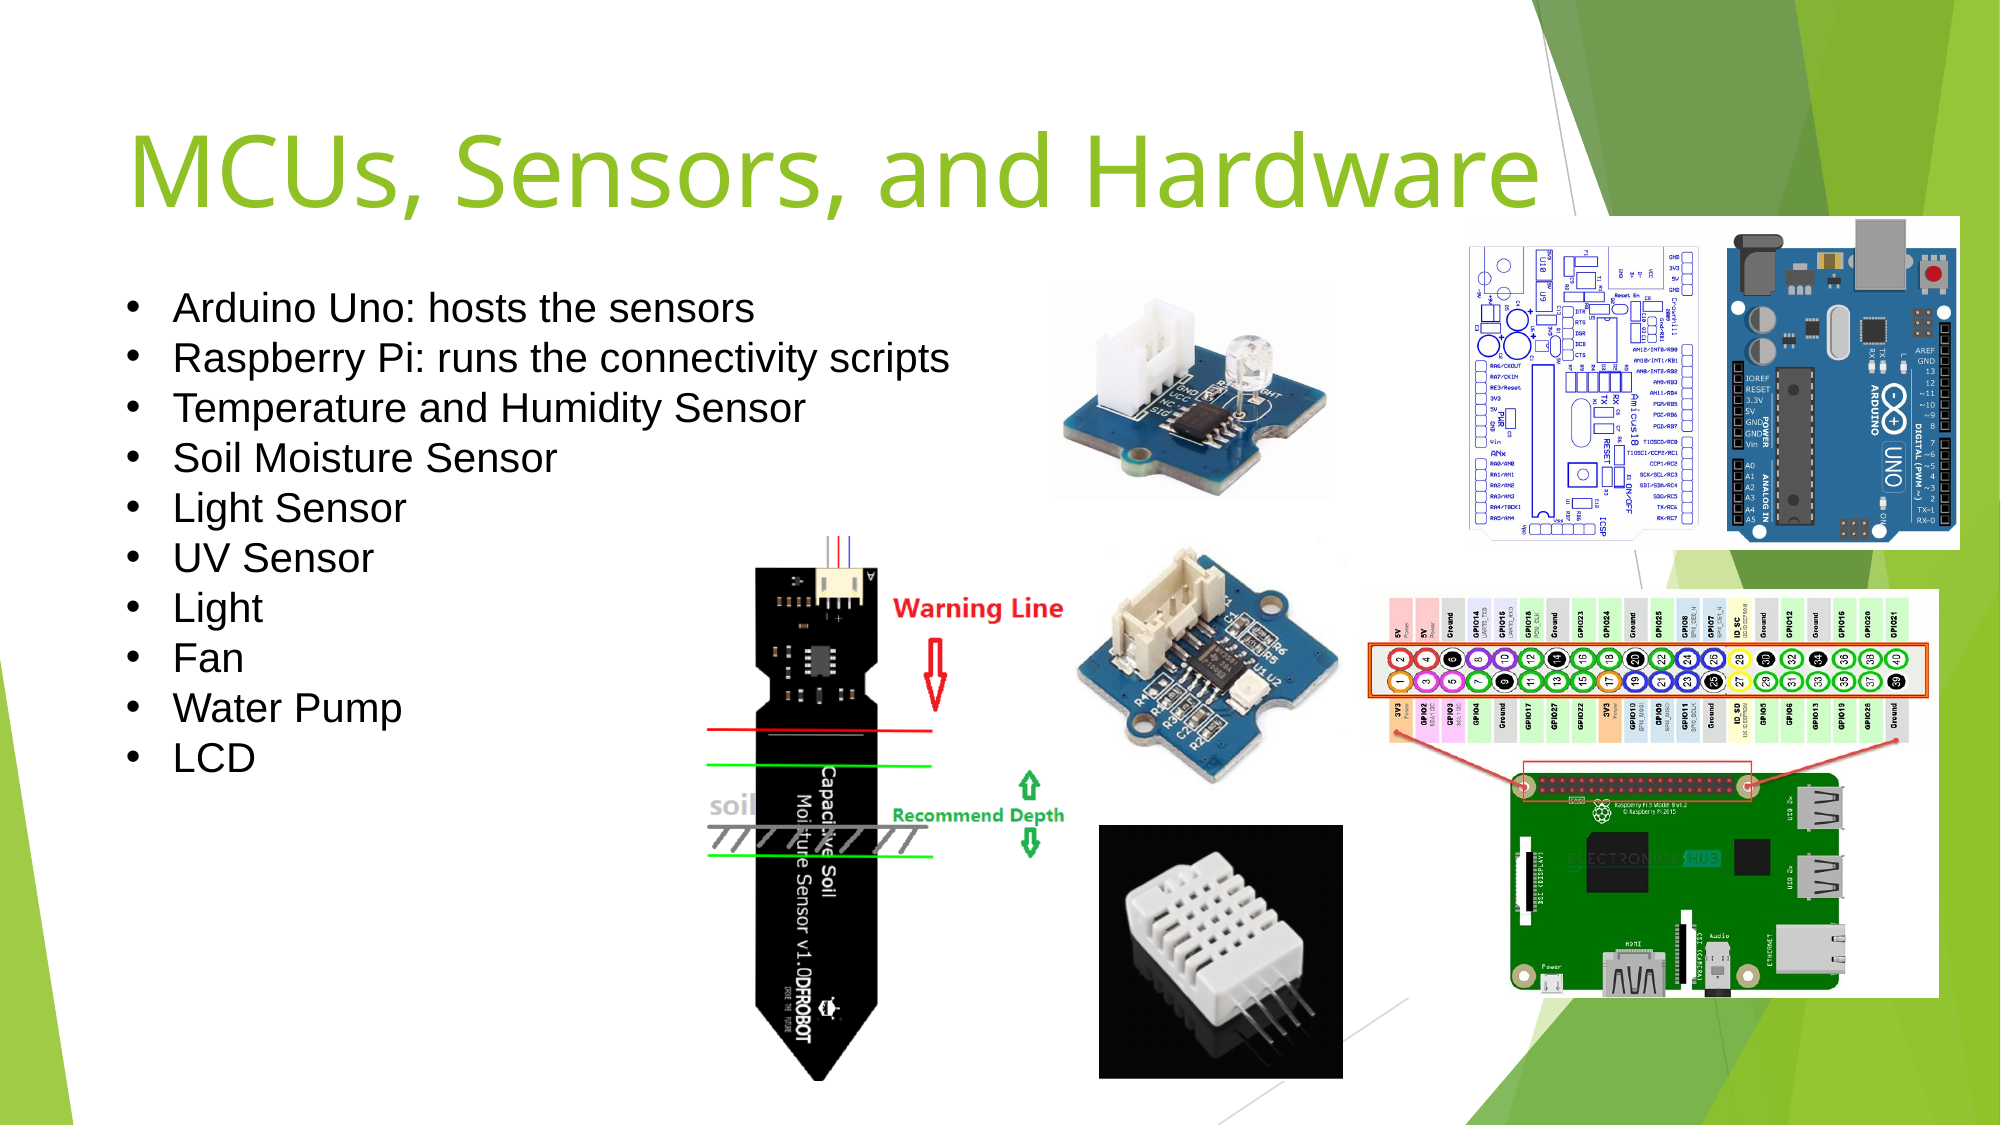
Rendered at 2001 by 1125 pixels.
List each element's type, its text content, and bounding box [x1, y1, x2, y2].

picture [1054, 284, 1331, 500]
picture [699, 528, 1347, 1082]
title MCUs, Sensors, and Hardware [111, 99, 1689, 317]
text_box Arduino Uno: hosts the sensors Raspberry Pi: runs the connectivity scripts Temperature and Humidity Sensor Soil Moisture Sensor Light Sensor UV Sensor Light Fan Water Pump LCD [111, 273, 1330, 789]
picture [1464, 216, 1960, 550]
picture [1357, 588, 1940, 998]
picture [1099, 825, 1344, 1082]
